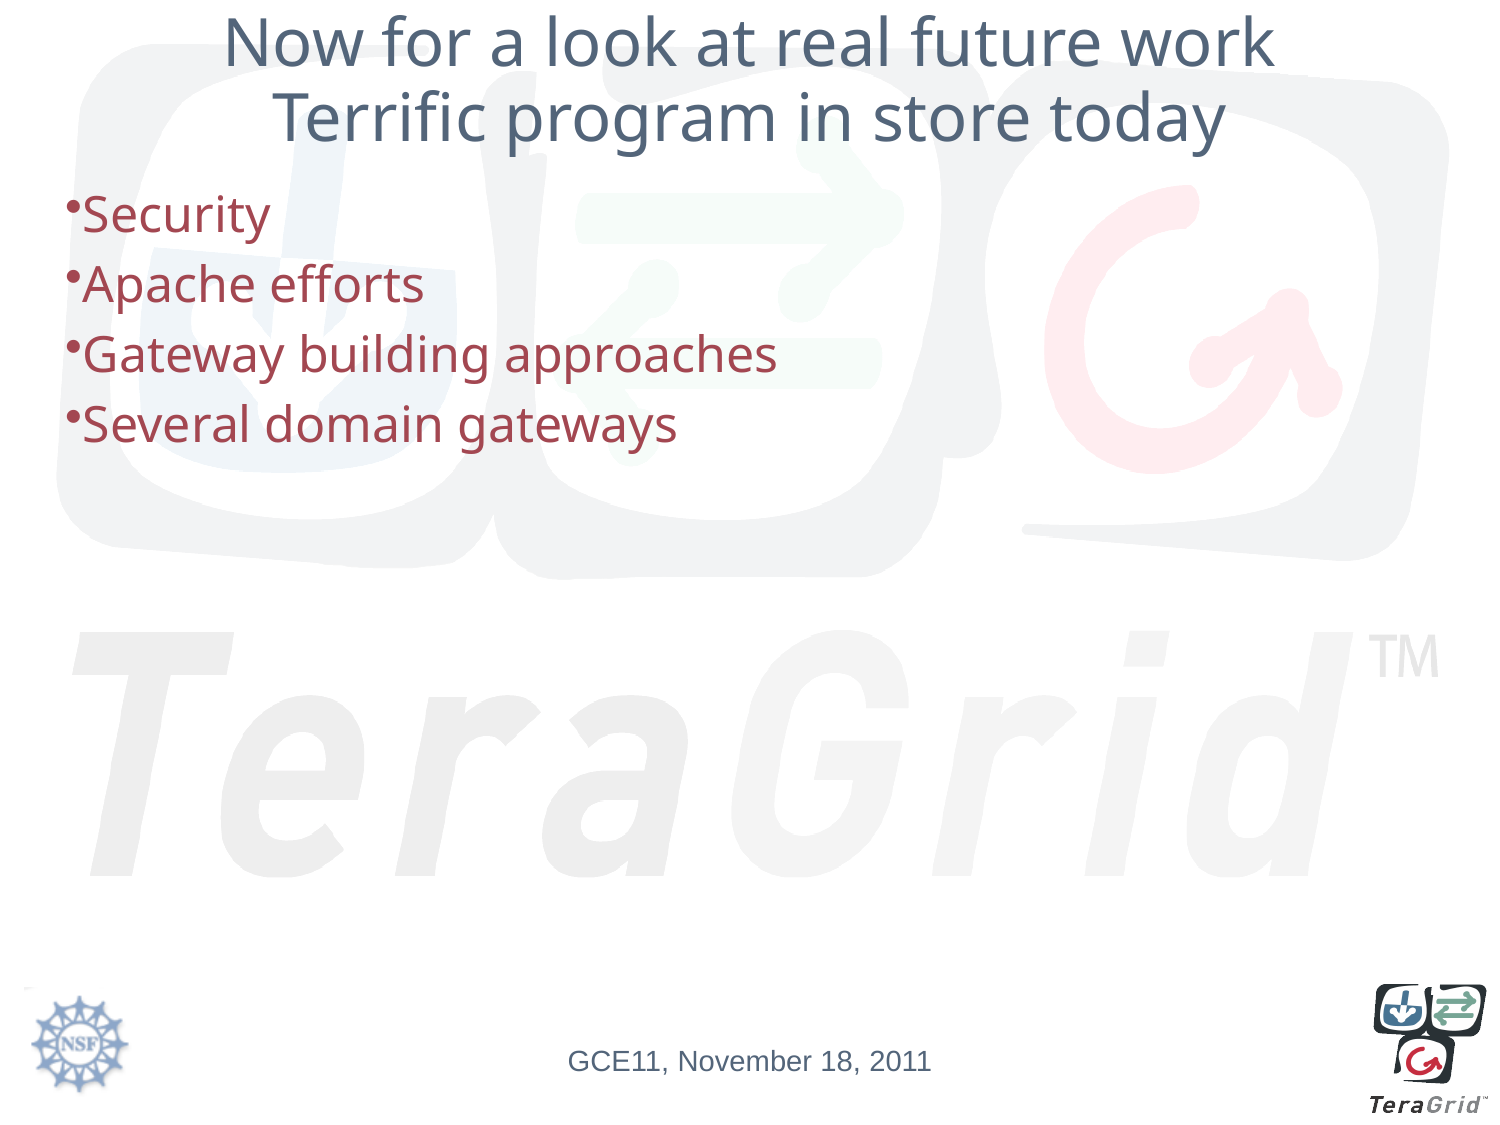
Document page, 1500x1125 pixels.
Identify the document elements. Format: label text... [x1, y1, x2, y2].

footer GCE11, November 18, 2011 [449, 1034, 1051, 1113]
list Security Apache efforts Gateway building approaches Several domain gateways [50, 174, 1450, 1025]
picture [1370, 984, 1488, 1113]
picture [24, 987, 135, 1100]
title Now for a look at real future work Terrific program in store today [50, 0, 1450, 163]
